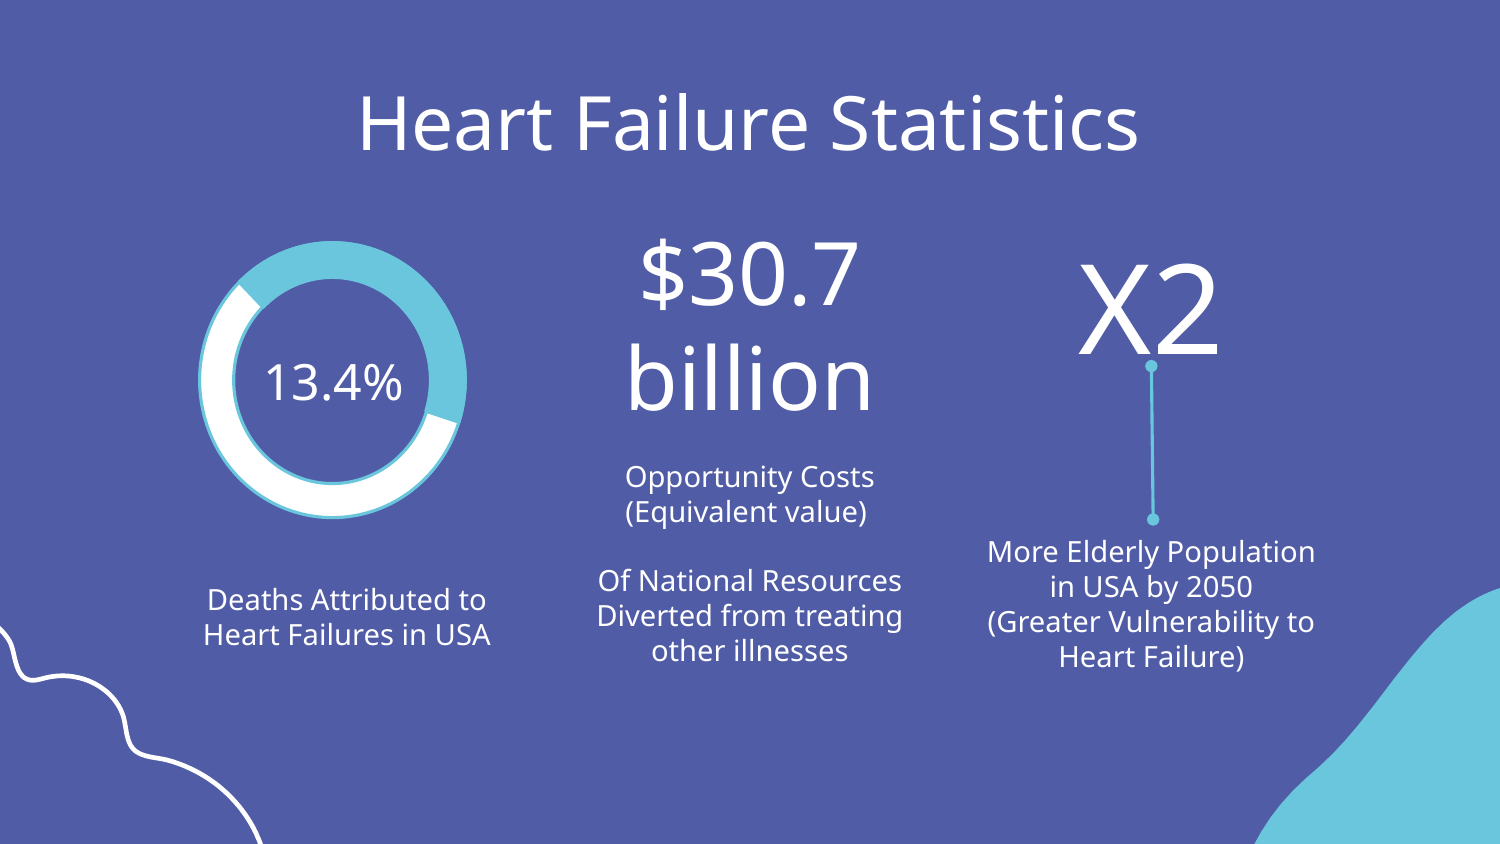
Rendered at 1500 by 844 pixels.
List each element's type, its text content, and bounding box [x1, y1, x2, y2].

subtitle More Elderly Population in USA by 2050 (Greater Vulnerability to Heart Failure) [970, 518, 1333, 642]
subtitle Deaths Attributed to Heart Failures in USA [166, 566, 529, 690]
title $30.7 billion [583, 261, 917, 385]
title Heart Failure Statistics [118, 60, 1379, 155]
title X2 [984, 242, 1318, 367]
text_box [189, 242, 478, 518]
subtitle Opportunity Costs (Equivalent value) Of National Resources Diverted from treating other illnesses [568, 442, 932, 567]
